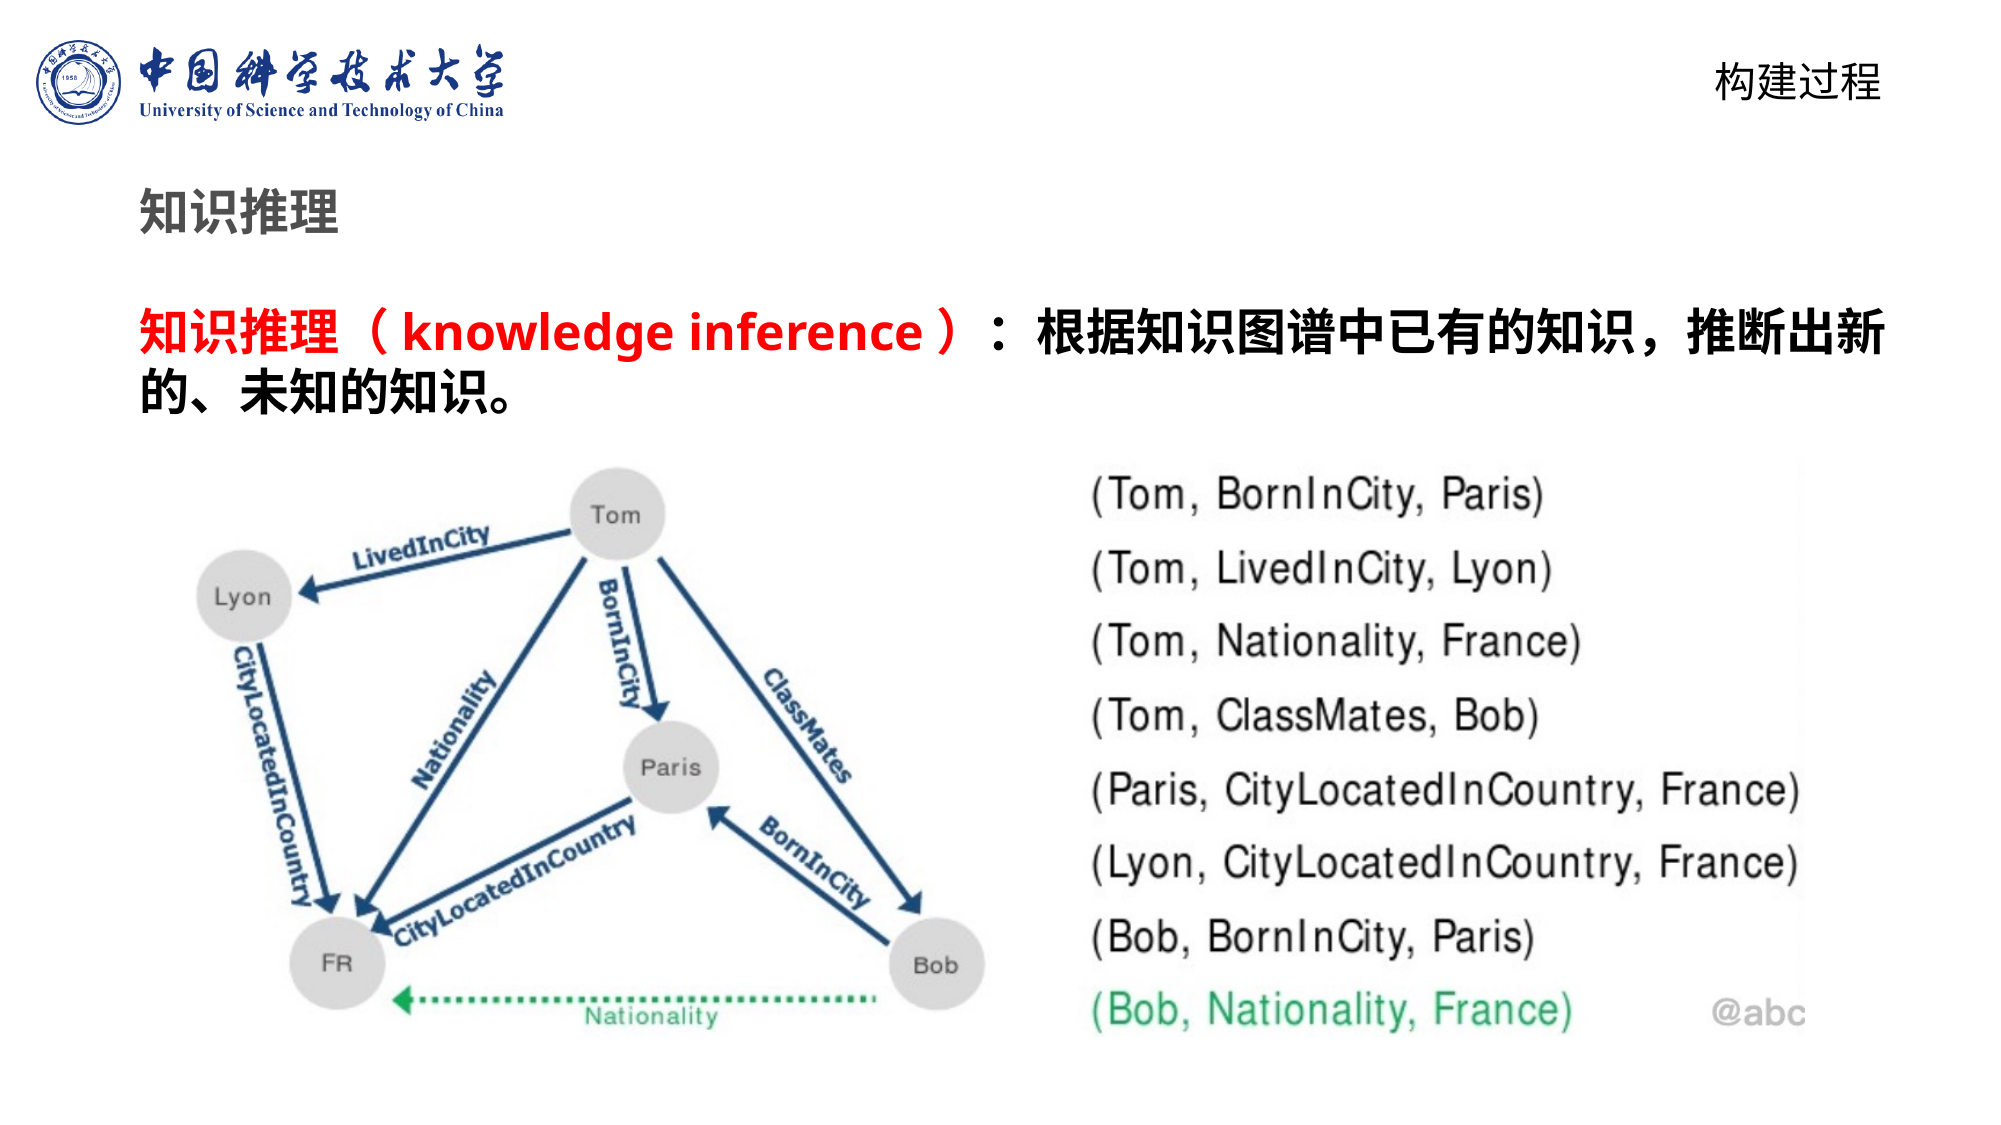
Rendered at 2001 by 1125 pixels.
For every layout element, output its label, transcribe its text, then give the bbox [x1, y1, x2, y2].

text_box 知识推理 知识推理（knowledge inference）：根据知识图谱中已有的知识，推断出新的、未知的知识。 [124, 172, 1934, 478]
picture [195, 457, 1805, 1037]
text_box 构建过程 [1699, 48, 1954, 114]
picture [0, 27, 539, 135]
